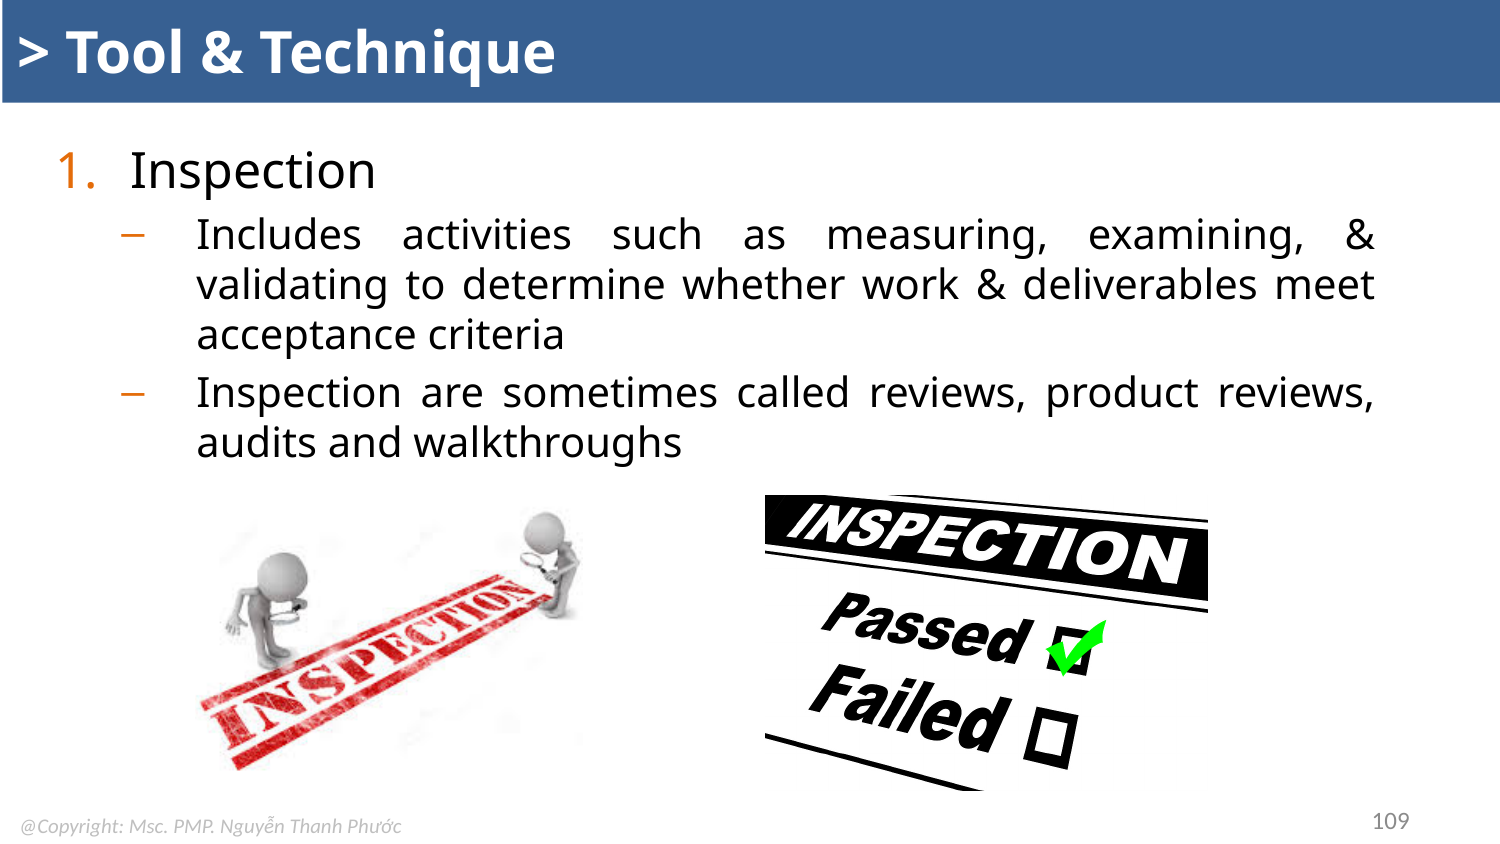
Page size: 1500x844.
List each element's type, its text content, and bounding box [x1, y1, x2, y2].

picture [765, 495, 1209, 791]
title > Tool & Technique [2, 0, 1500, 103]
list Inspection Includes activities such as measuring, examining, & validating to determine whether work & deliverables meet acceptance criteria Inspection are sometimes called reviews, product reviews, audits and walkthroughs [40, 131, 1391, 785]
picture [195, 495, 584, 779]
slide_number 109 [1074, 797, 1425, 843]
